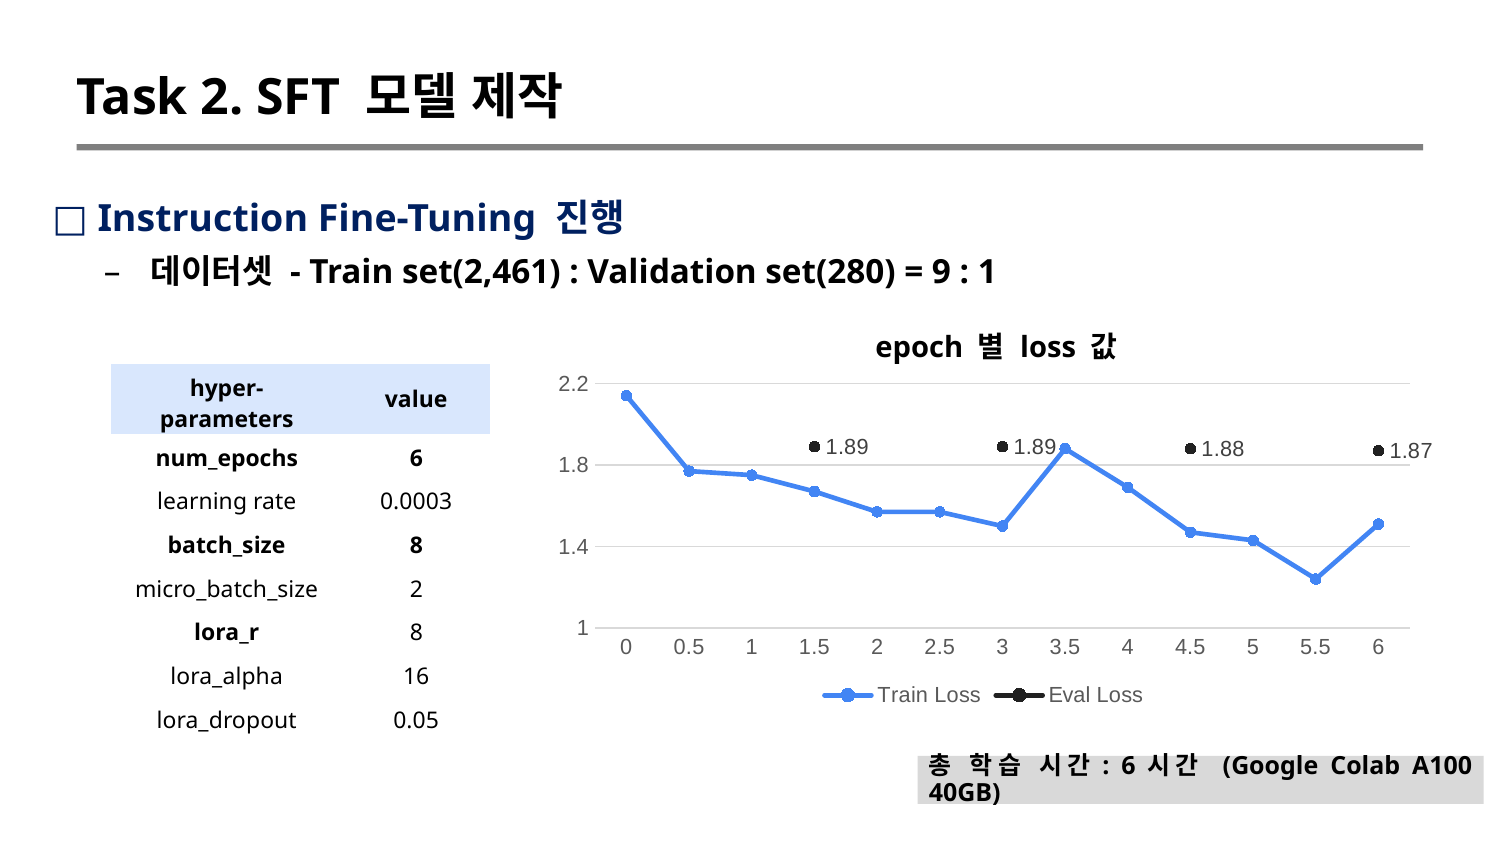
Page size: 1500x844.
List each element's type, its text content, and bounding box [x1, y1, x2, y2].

text_box Task 2. SFT 모델 제작 [61, 31, 1055, 140]
table_cell lora_r [111, 609, 343, 653]
table_cell 8 [343, 521, 490, 565]
table_cell 2 [343, 565, 490, 609]
table_cell 0.05 [343, 696, 490, 740]
text_box □ Instruction Fine-Tuning 진행 [37, 156, 1484, 659]
table_cell micro_batch_size [111, 565, 343, 609]
text_box 데이터셋 - Train set(2,461) : Validation set(280) = 9 : 1 [92, 249, 1025, 298]
table_header value [343, 364, 490, 434]
table_cell 16 [343, 653, 490, 696]
table_cell learning rate [111, 478, 343, 521]
text_box epoch 별 loss 값 [864, 324, 1141, 362]
table_cell 0.0003 [343, 478, 490, 521]
table_cell lora_dropout [111, 696, 343, 740]
table_cell batch_size [111, 521, 343, 565]
text_box 총 학습 시간: 6시간 (Google Colab A100 40GB) [917, 755, 1484, 804]
table_cell 8 [343, 609, 490, 653]
table_header hyper-parameters [111, 364, 343, 434]
table_cell 6 [343, 434, 490, 478]
chart [540, 363, 1434, 714]
table_cell num_epochs [111, 434, 343, 478]
table_cell lora_alpha [111, 653, 343, 696]
